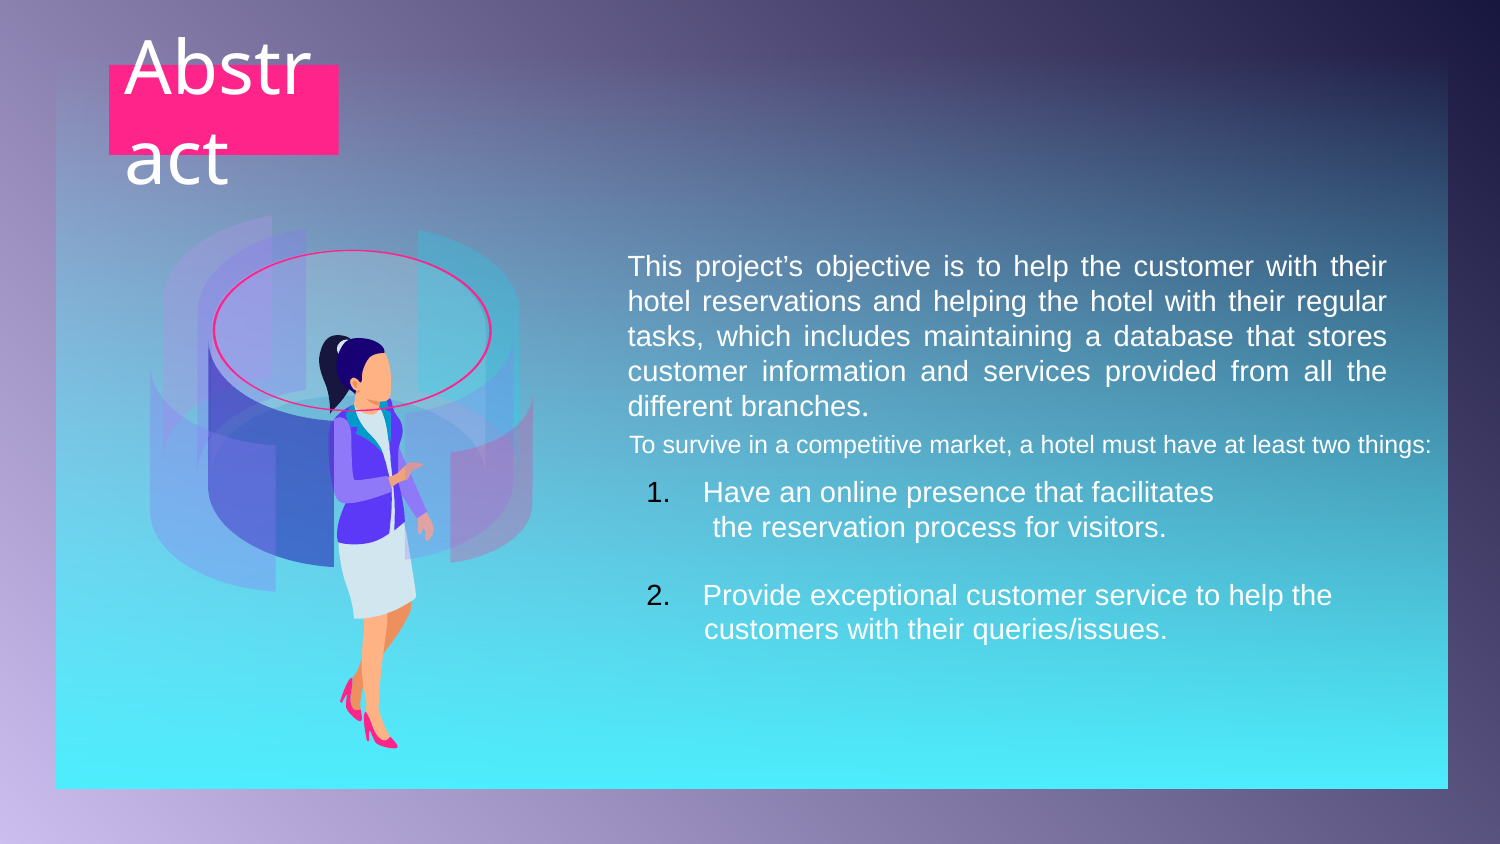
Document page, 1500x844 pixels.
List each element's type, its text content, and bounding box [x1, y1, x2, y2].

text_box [317, 599, 435, 749]
text_box To survive in a competitive market, a hotel must have at least two things: [614, 420, 1500, 466]
subtitle This project’s objective is to help the customer with their hotel reservations and helping the hotel with their regular tasks, which includes maintaining a database that stores customer information and services provided from all the different branches. [612, 231, 1404, 414]
text_box Have an online presence that facilitates the reservation process for visitors. [631, 466, 1328, 552]
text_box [149, 334, 533, 592]
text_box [162, 215, 520, 333]
title Abstract [109, 64, 339, 155]
text_box Provide exceptional customer service to help the customers with their queries/issues. [631, 568, 1447, 654]
